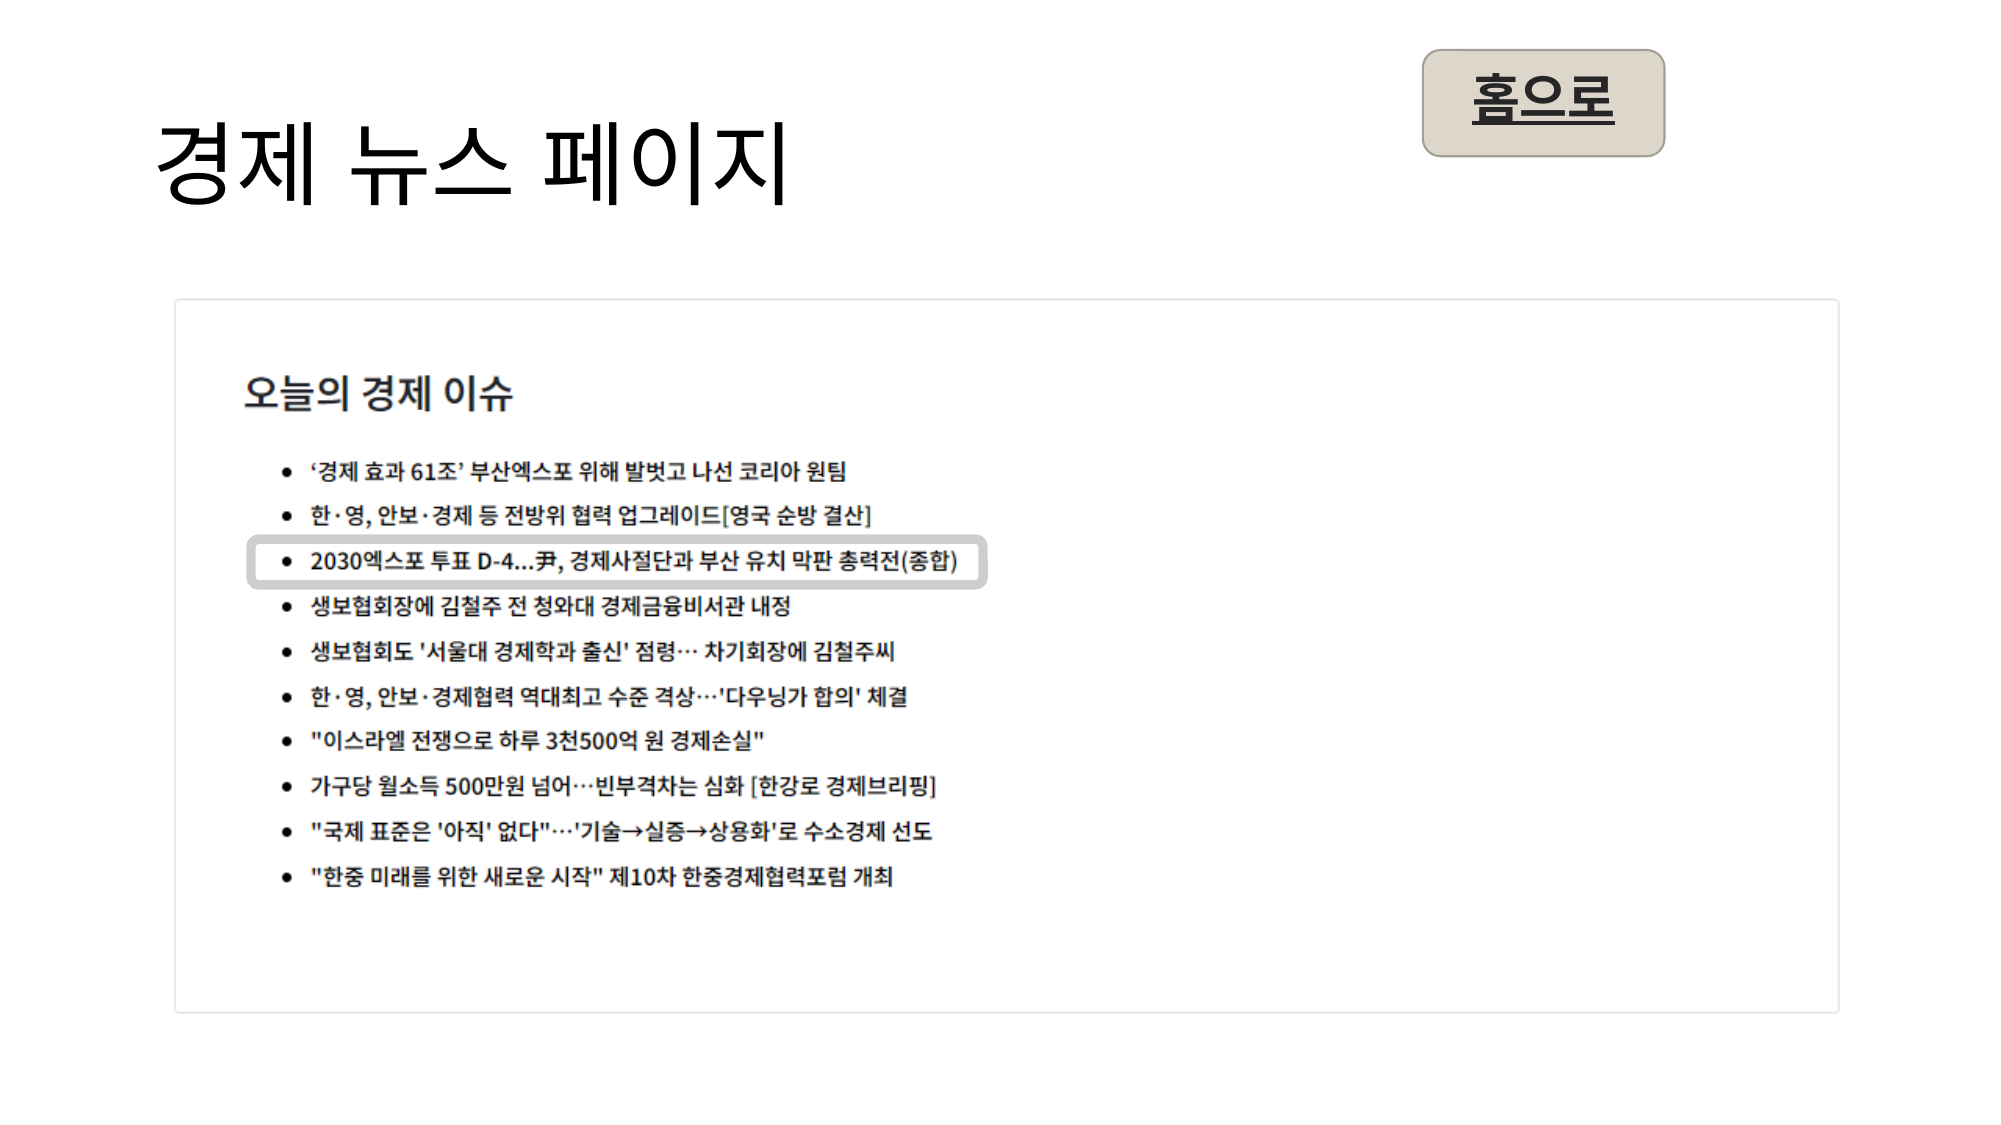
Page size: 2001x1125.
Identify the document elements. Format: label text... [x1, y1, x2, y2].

title 경제 뉴스 페이지 [137, 59, 1863, 263]
text_box 홈으로 [1421, 48, 1666, 158]
picture [137, 263, 1879, 1042]
